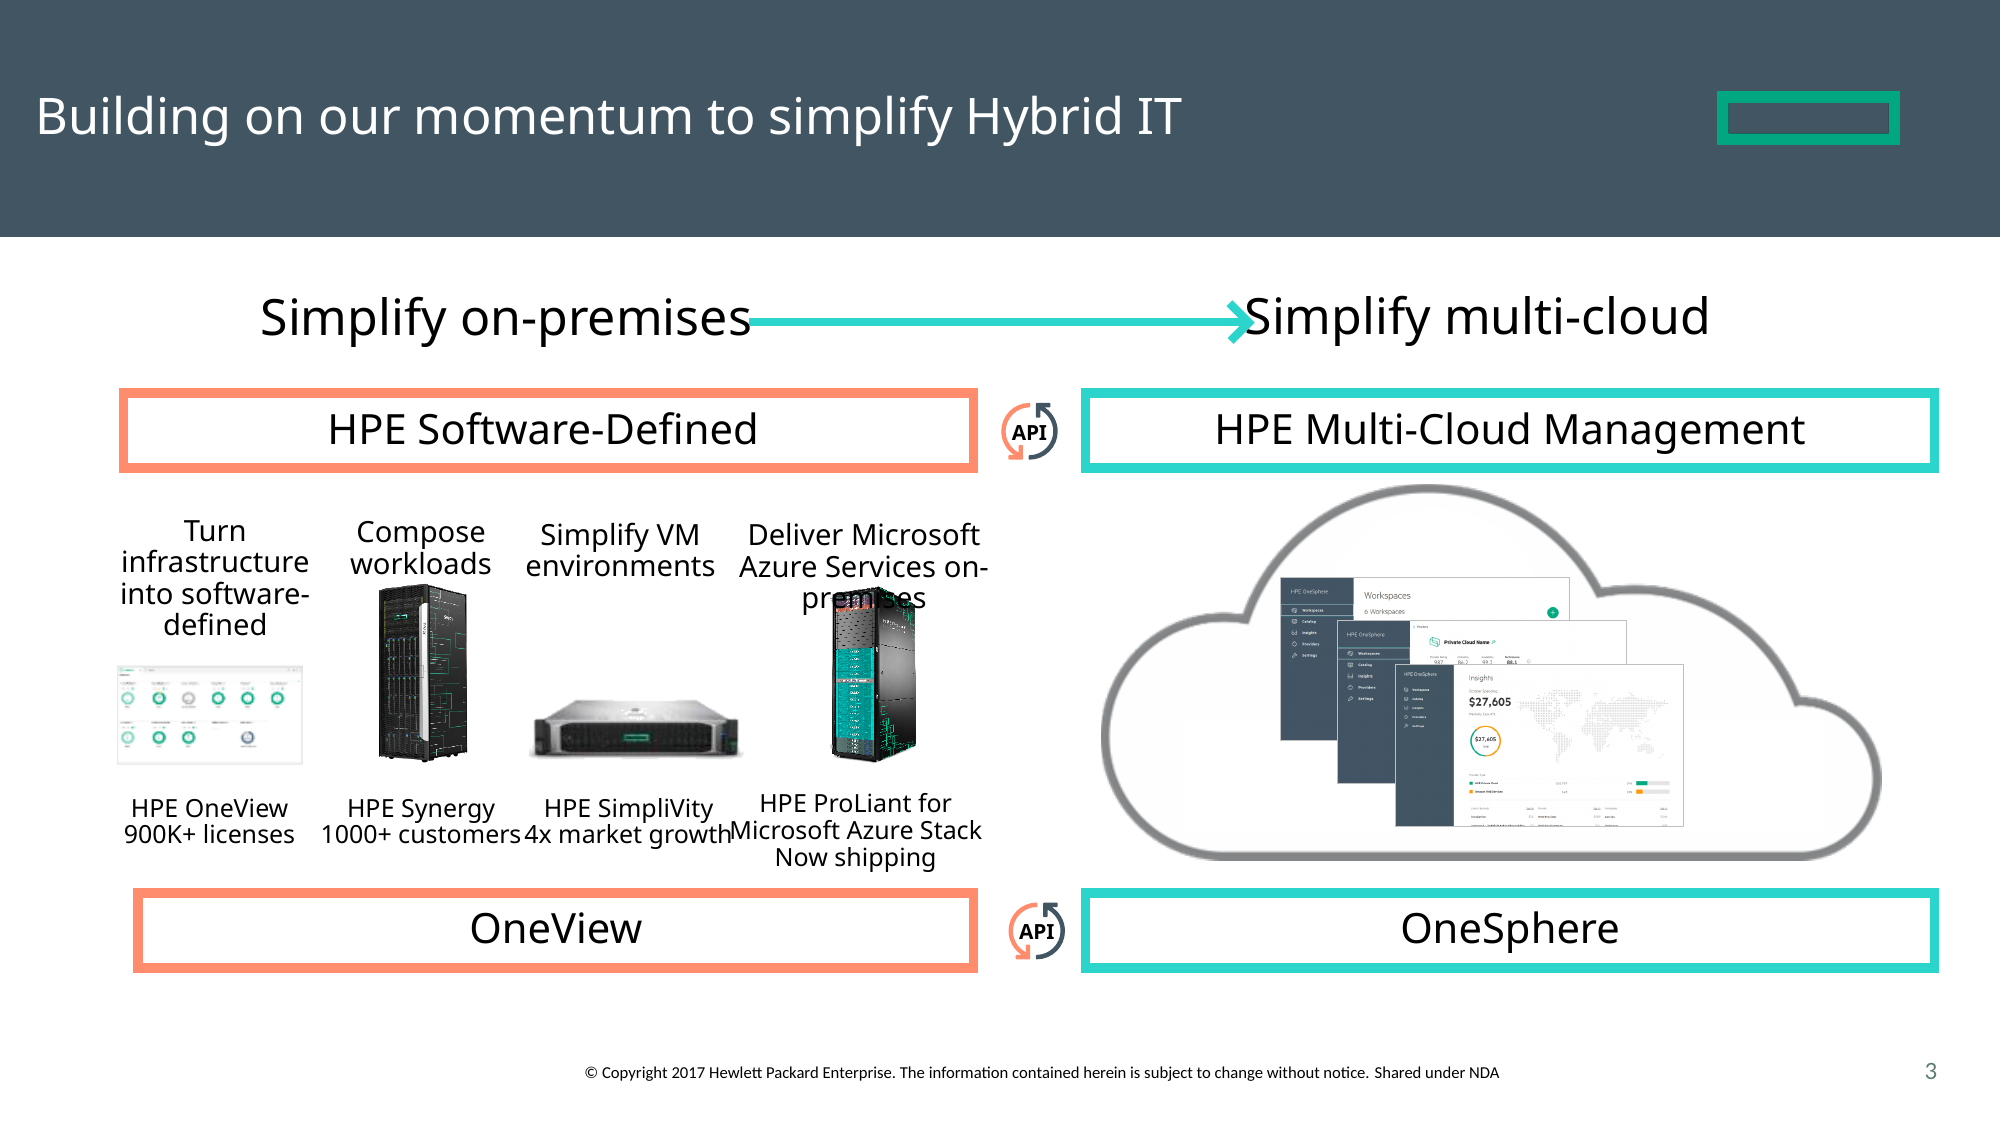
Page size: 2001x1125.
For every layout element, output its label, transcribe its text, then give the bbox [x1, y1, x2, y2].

text_box Simplify on-premises [88, 280, 931, 358]
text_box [1009, 903, 1065, 959]
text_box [1059, 281, 1936, 827]
title Building on our momentum to simplify Hybrid IT [0, 66, 1850, 163]
text_box OneView [138, 893, 974, 969]
text_box OneSphere [1085, 893, 1935, 969]
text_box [254, 509, 588, 859]
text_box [1001, 403, 1058, 460]
picture [1100, 827, 1882, 861]
text_box HPE Software-Defined [123, 393, 974, 469]
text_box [748, 308, 1249, 381]
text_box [589, 512, 695, 859]
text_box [67, 508, 255, 859]
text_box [696, 512, 1032, 882]
picture [0, 0, 2000, 237]
